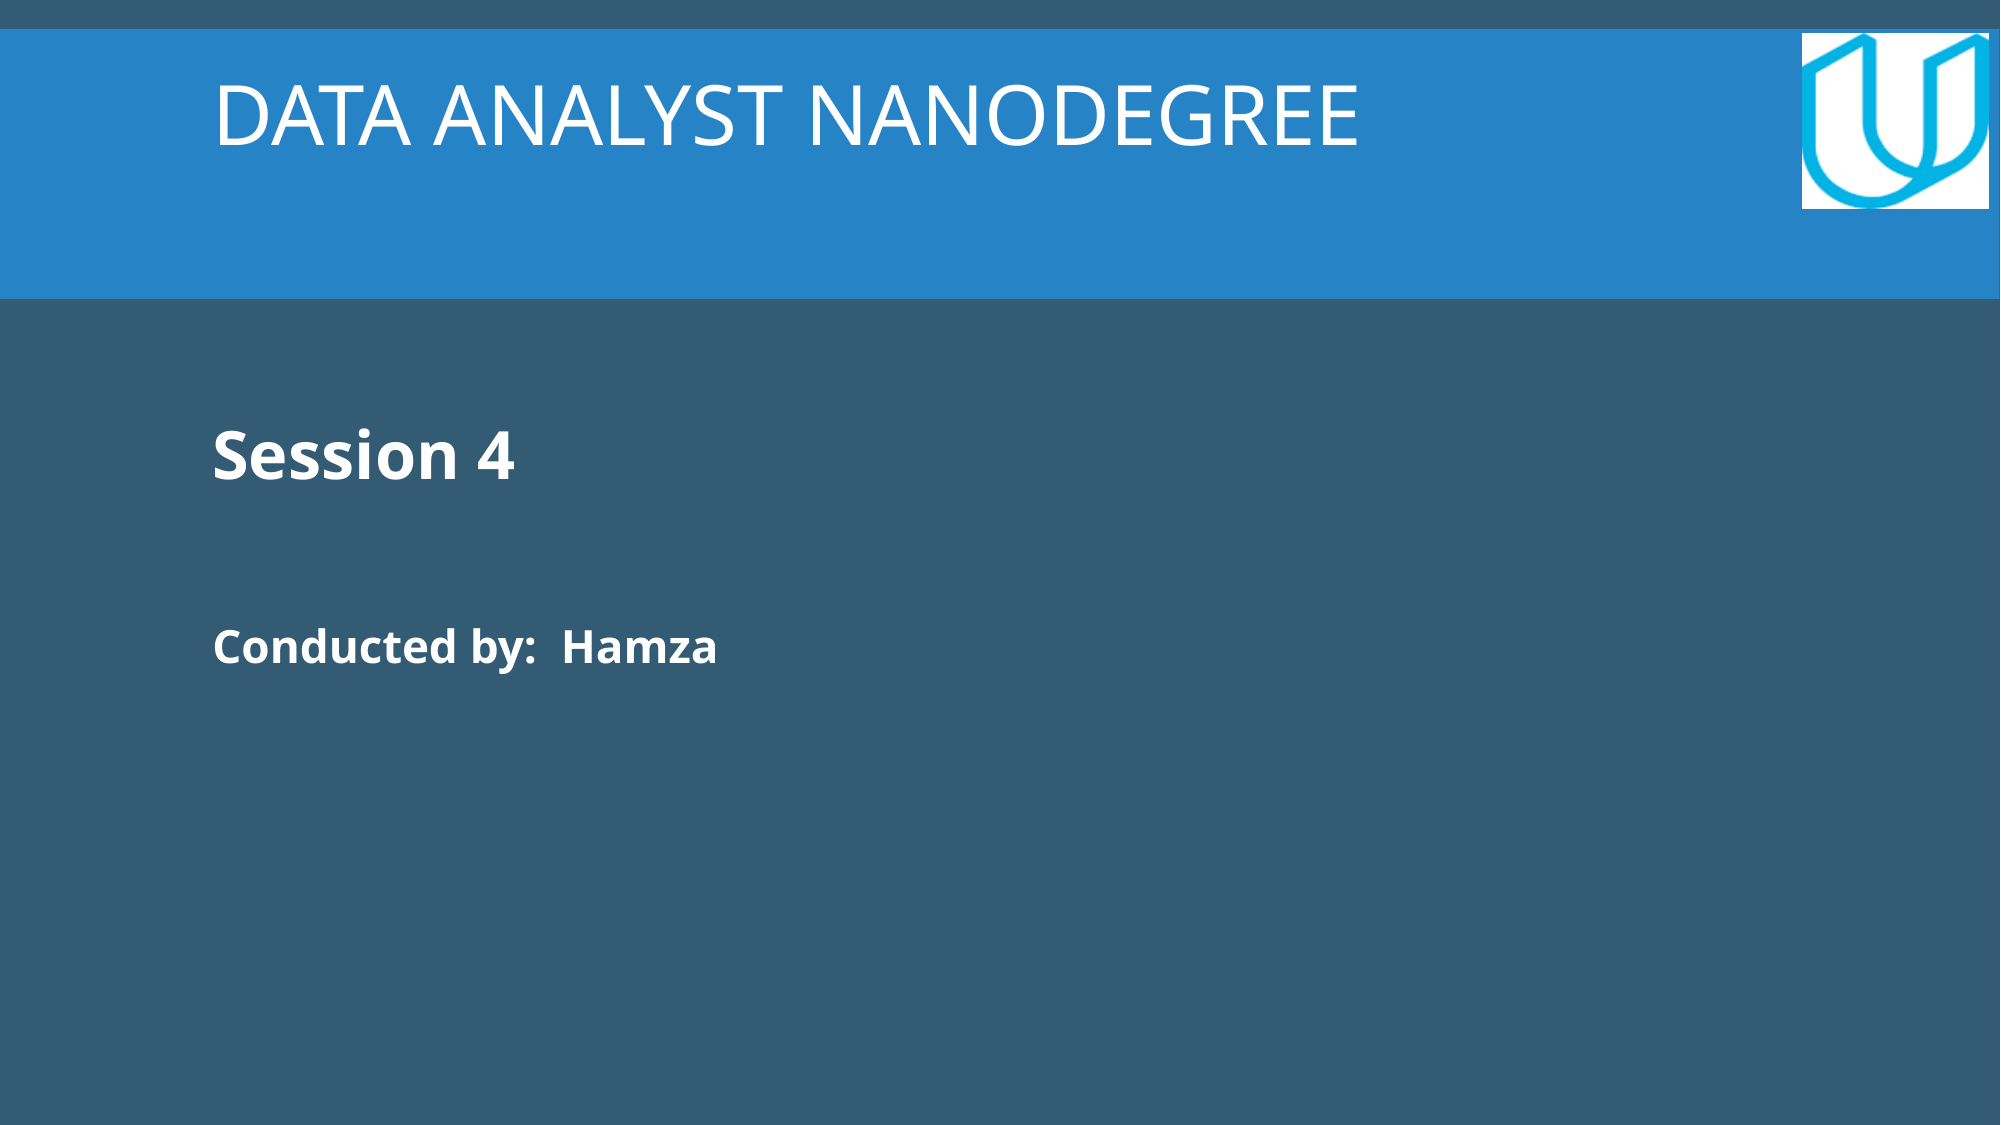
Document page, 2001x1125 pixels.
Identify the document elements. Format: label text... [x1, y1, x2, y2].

picture [1816, 47, 1912, 197]
title Data Analyst Nanodegree [197, 46, 1803, 295]
picture [1933, 47, 1974, 167]
picture [1803, 159, 1866, 209]
picture [1876, 124, 1989, 209]
list Session 4 Conducted by: Hamza [197, 329, 1803, 1020]
picture [1802, 33, 1989, 167]
